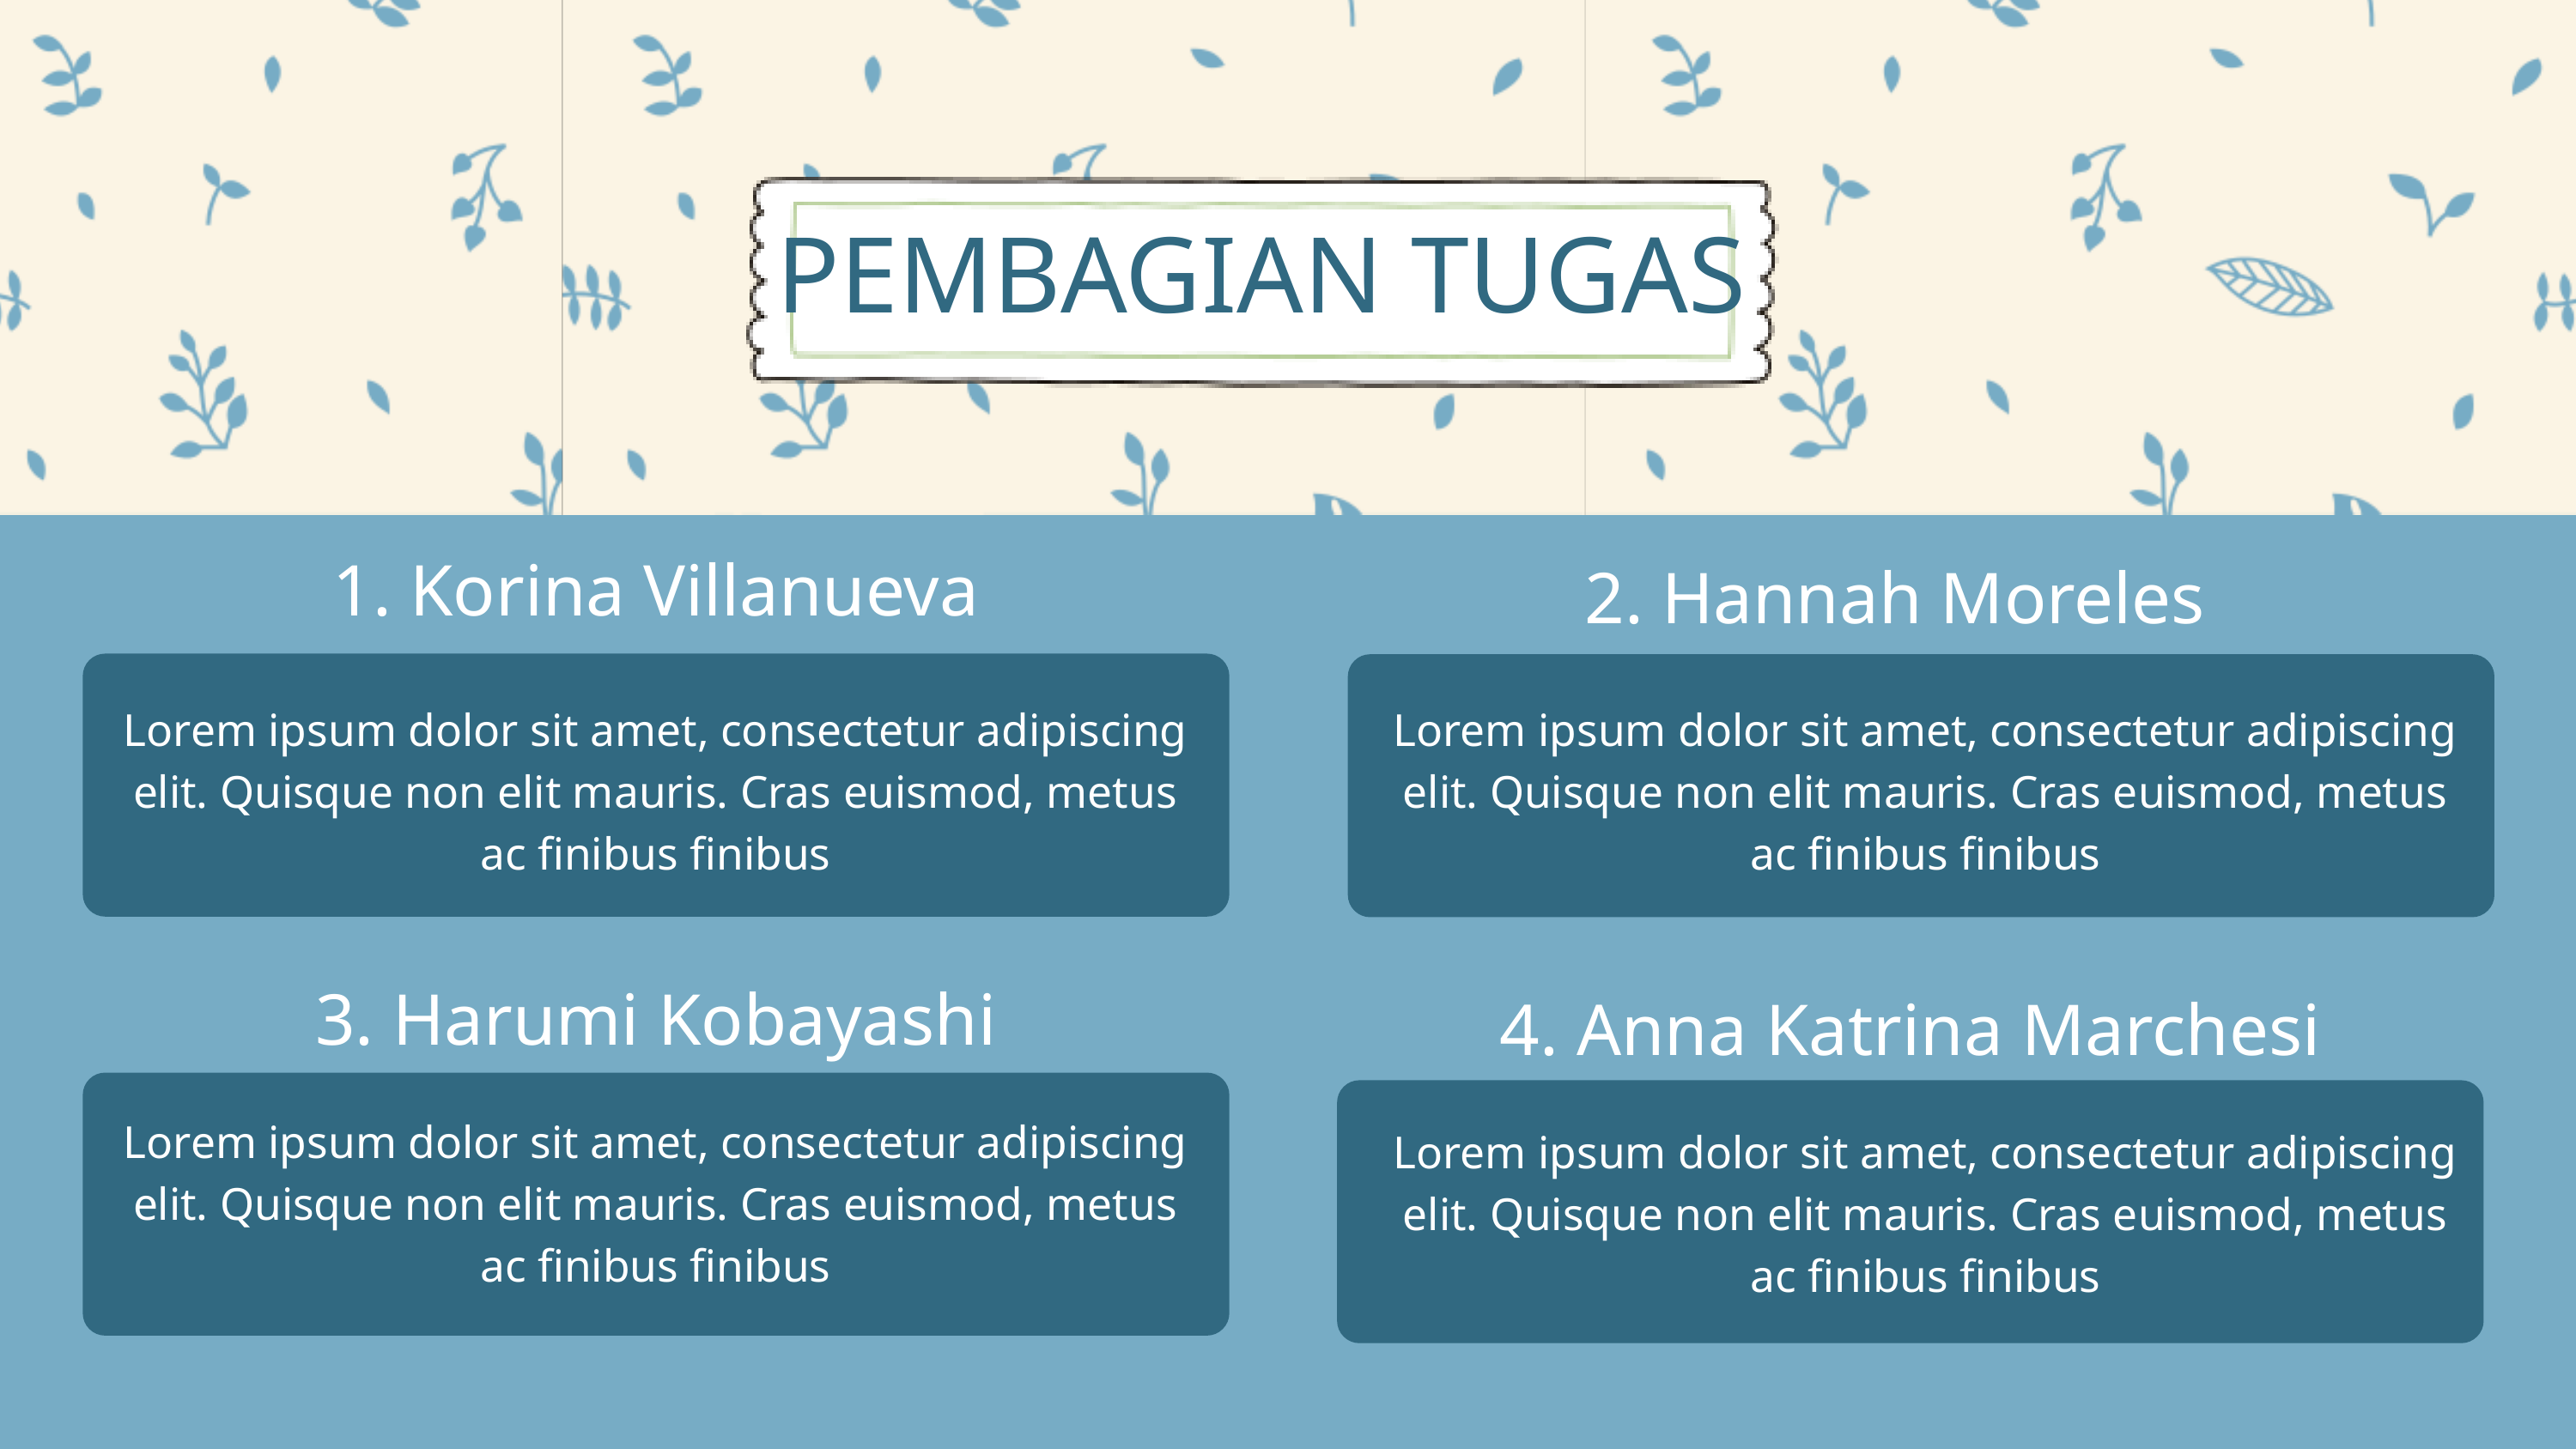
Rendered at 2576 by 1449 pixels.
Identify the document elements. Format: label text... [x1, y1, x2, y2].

text_box [743, 177, 1779, 388]
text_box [1336, 1080, 2484, 1343]
text_box 1. Korina Villanueva [286, 531, 1026, 630]
text_box [561, 0, 1592, 515]
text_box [82, 653, 1230, 917]
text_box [82, 1072, 1230, 1337]
text_box [0, 0, 561, 515]
text_box 4. Anna Katrina Marchesi [1389, 971, 2432, 1070]
text_box PEMBAGIAN TUGAS [758, 217, 1765, 334]
text_box [1592, 0, 2576, 515]
text_box 3. Harumi Kobayashi [286, 961, 1026, 1060]
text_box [1347, 653, 2495, 918]
text_box 2. Hannah Moreles [1525, 539, 2265, 638]
